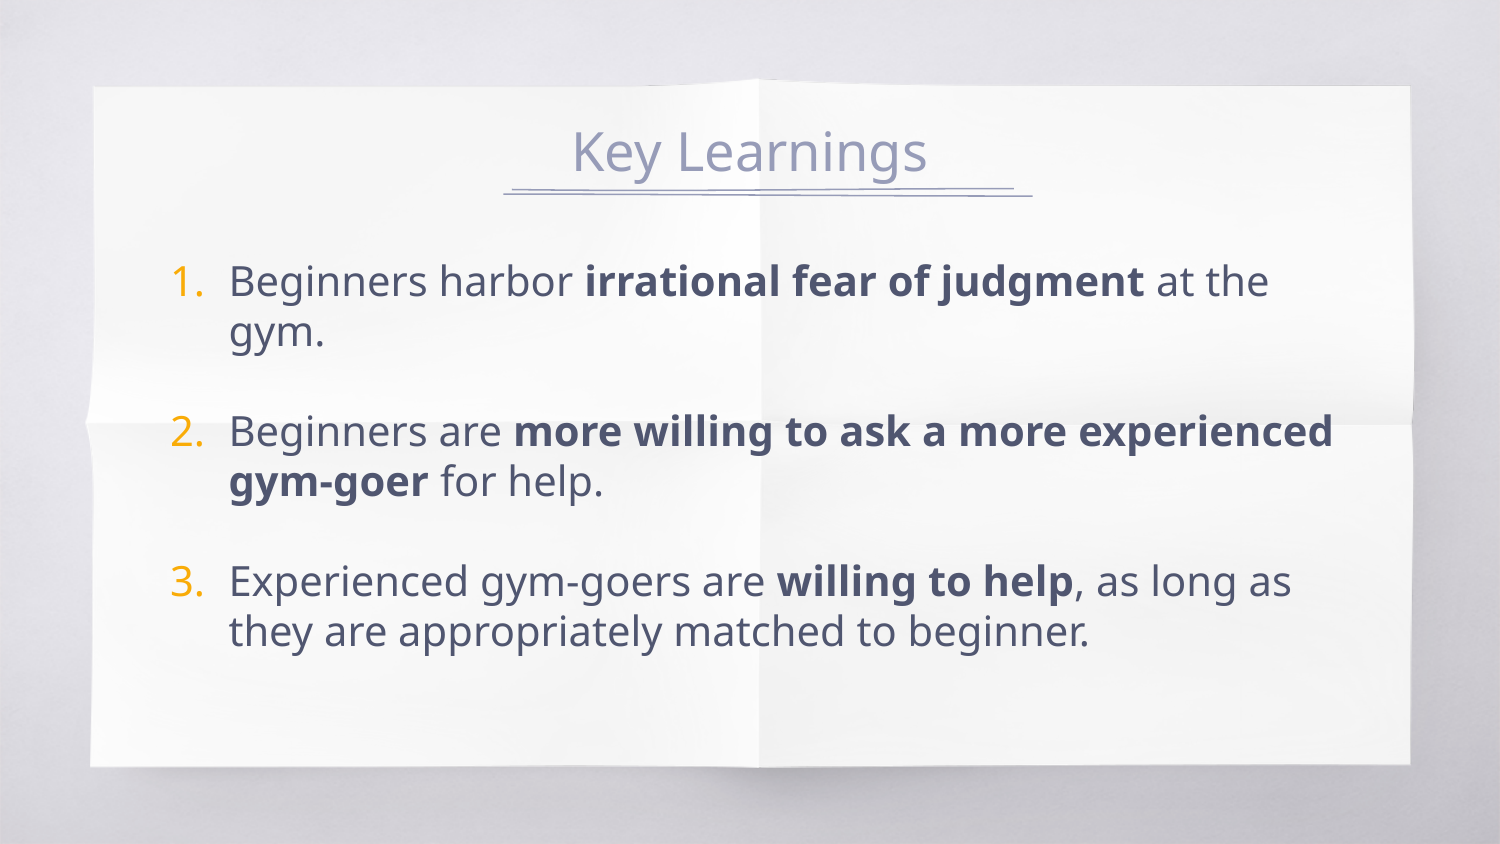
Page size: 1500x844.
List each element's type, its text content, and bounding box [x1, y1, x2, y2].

title Key Learnings [168, 84, 1332, 197]
list Beginners harbor irrational fear of judgment at the gym. Beginners are more willing to ask a more experienced gym-goer for help. Experienced gym-goers are willing to help, as long as they are appropriately matched to beginner. [138, 240, 1362, 364]
picture [0, 0, 1500, 844]
